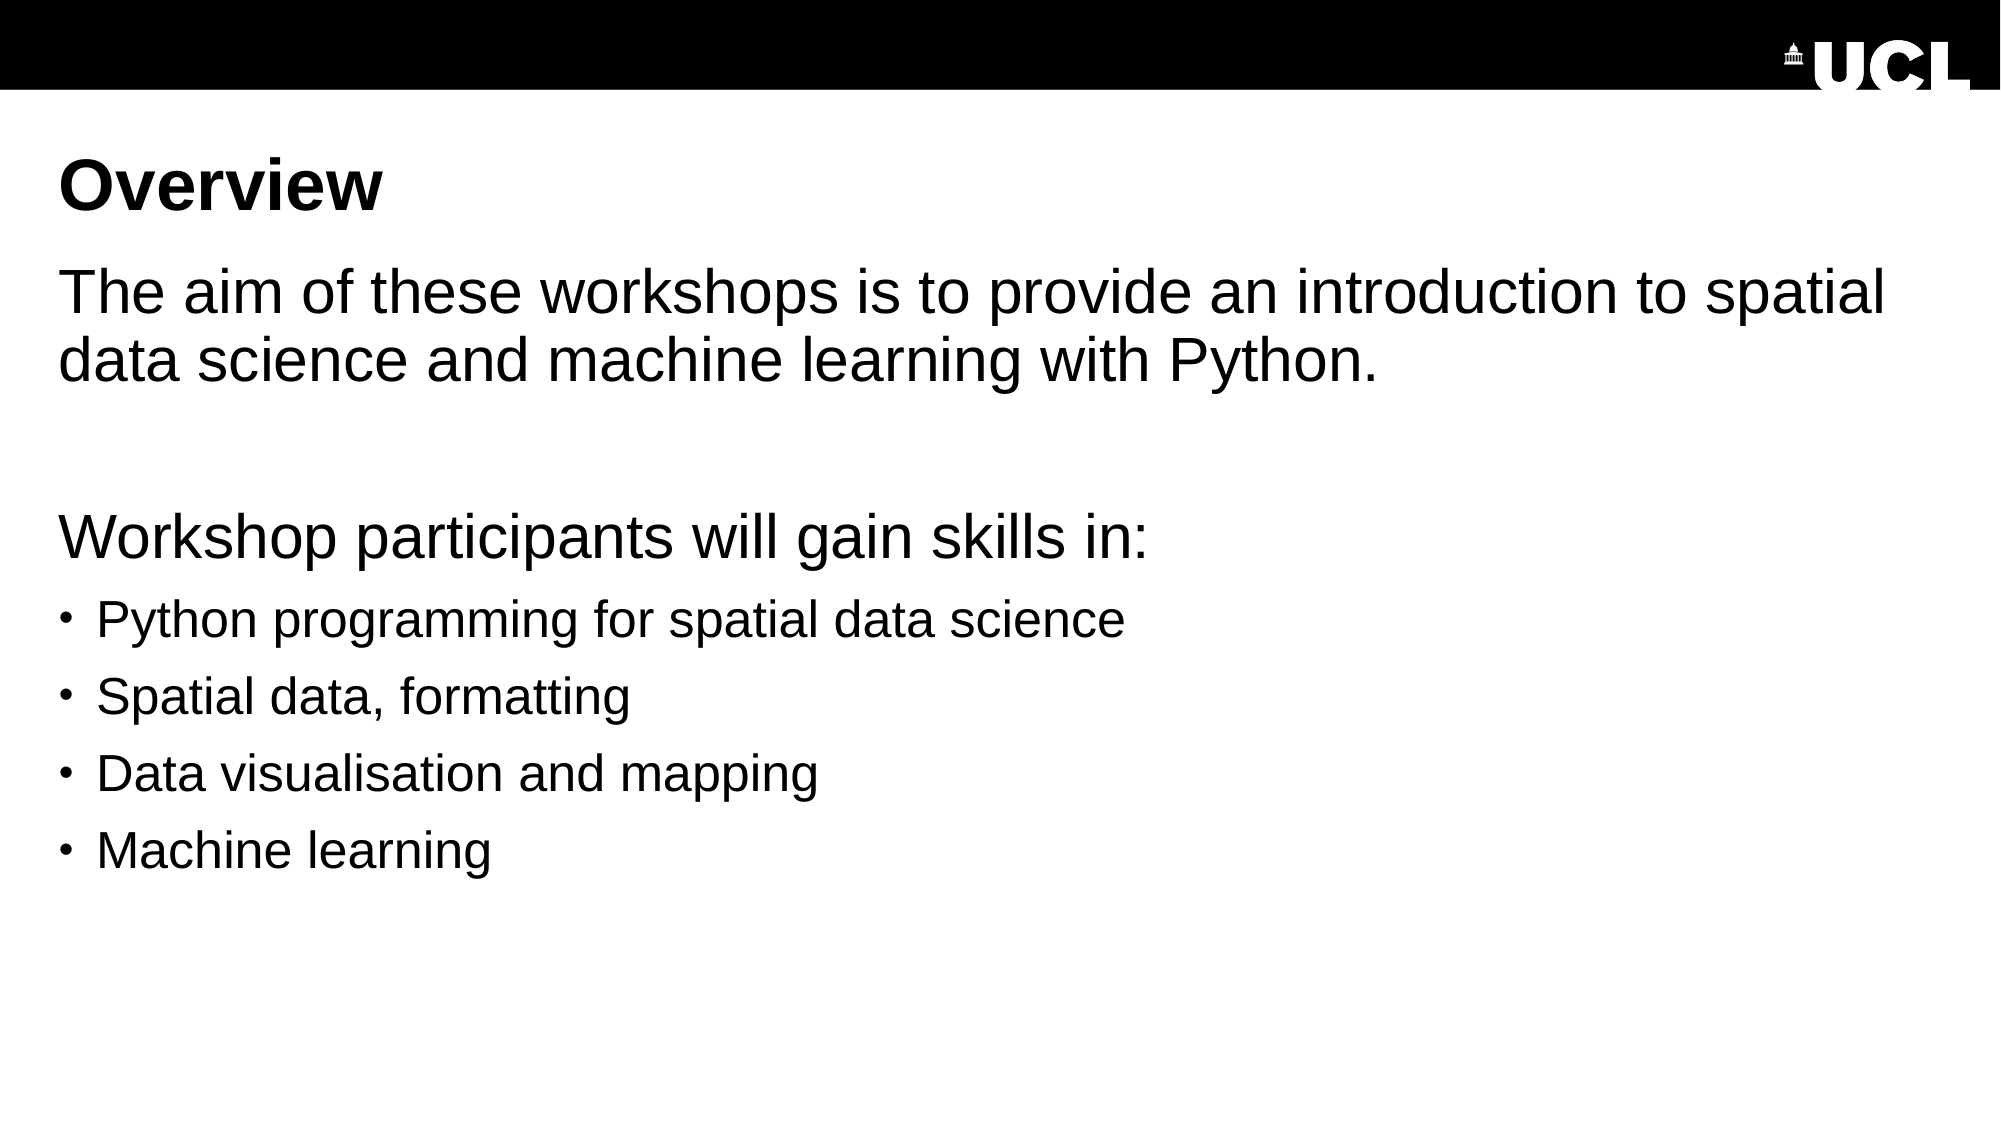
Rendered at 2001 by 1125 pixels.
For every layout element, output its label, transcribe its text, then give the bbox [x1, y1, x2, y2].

list The aim of these workshops is to provide an introduction to spatial data science and machine learning with Python. Workshop participants will gain skills in: Python programming for spatial data science Spatial data, formatting Data visualisation and mapping Machine learning [59, 260, 1977, 1017]
title Overview [59, 147, 821, 260]
picture [0, 0, 2001, 90]
